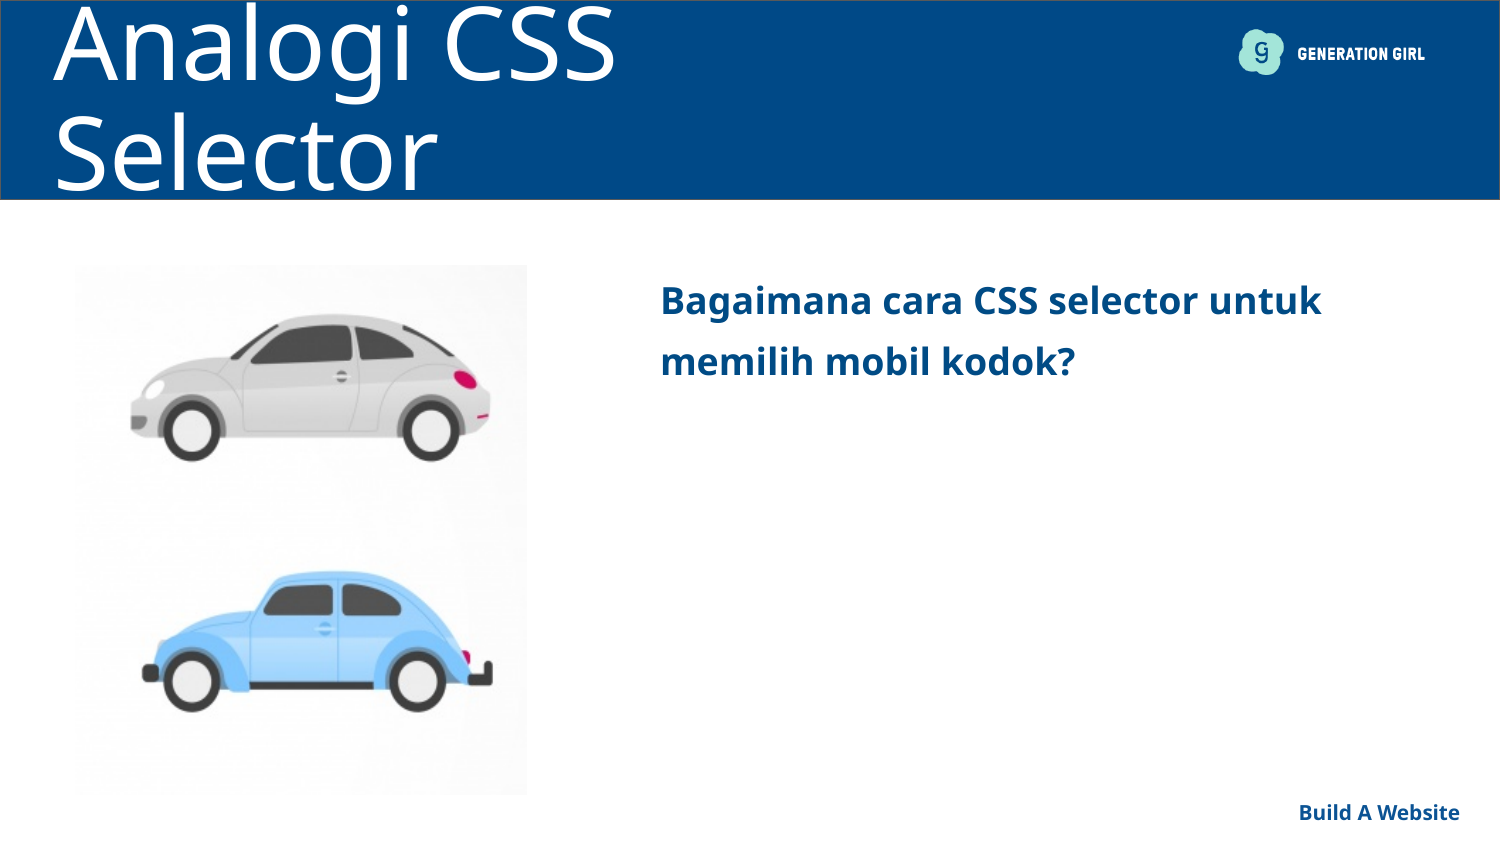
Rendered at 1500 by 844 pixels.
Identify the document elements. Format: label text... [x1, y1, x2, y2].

text_box [0, 0, 1500, 200]
text_box Bagaimana cara CSS selector untuk memilih mobil kodok? [644, 266, 1476, 361]
picture [1237, 29, 1426, 76]
picture [74, 265, 528, 795]
text_box Analogi CSS Selector [38, 71, 882, 135]
text_box Build A Website [1137, 784, 1476, 841]
